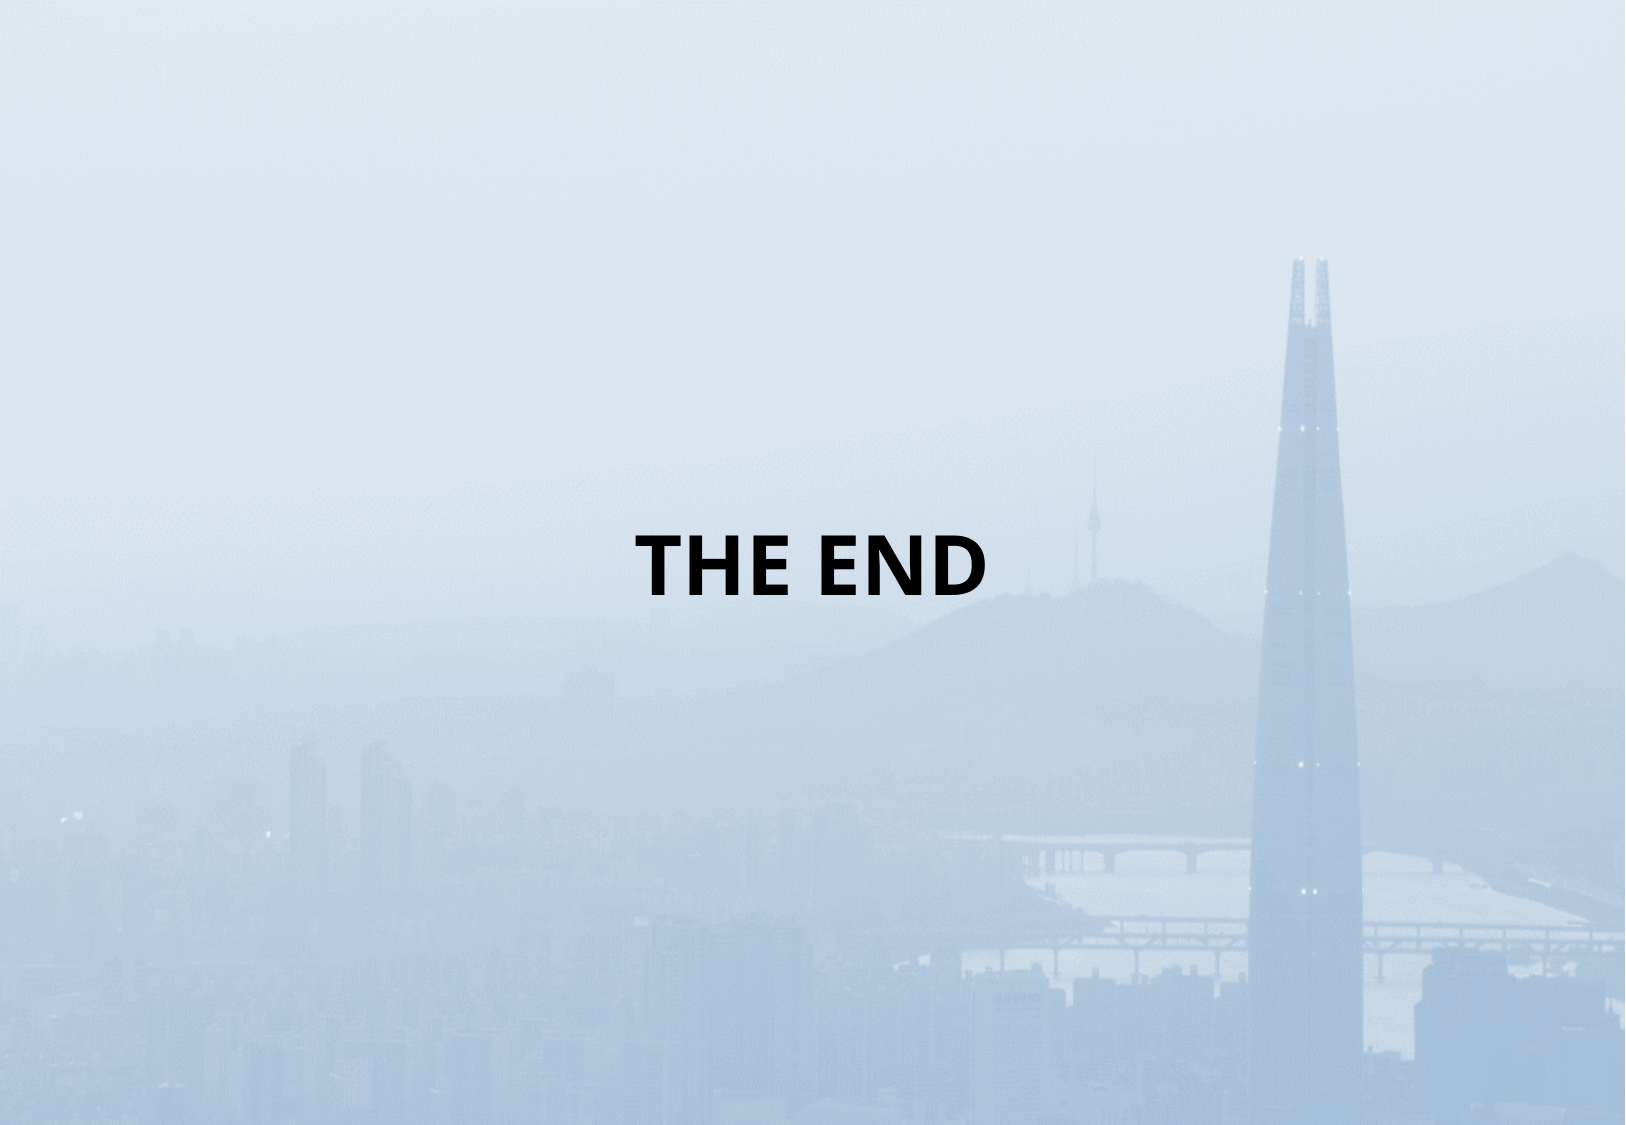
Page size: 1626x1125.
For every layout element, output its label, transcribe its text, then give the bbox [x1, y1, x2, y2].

text_box THE END [338, 504, 1287, 620]
